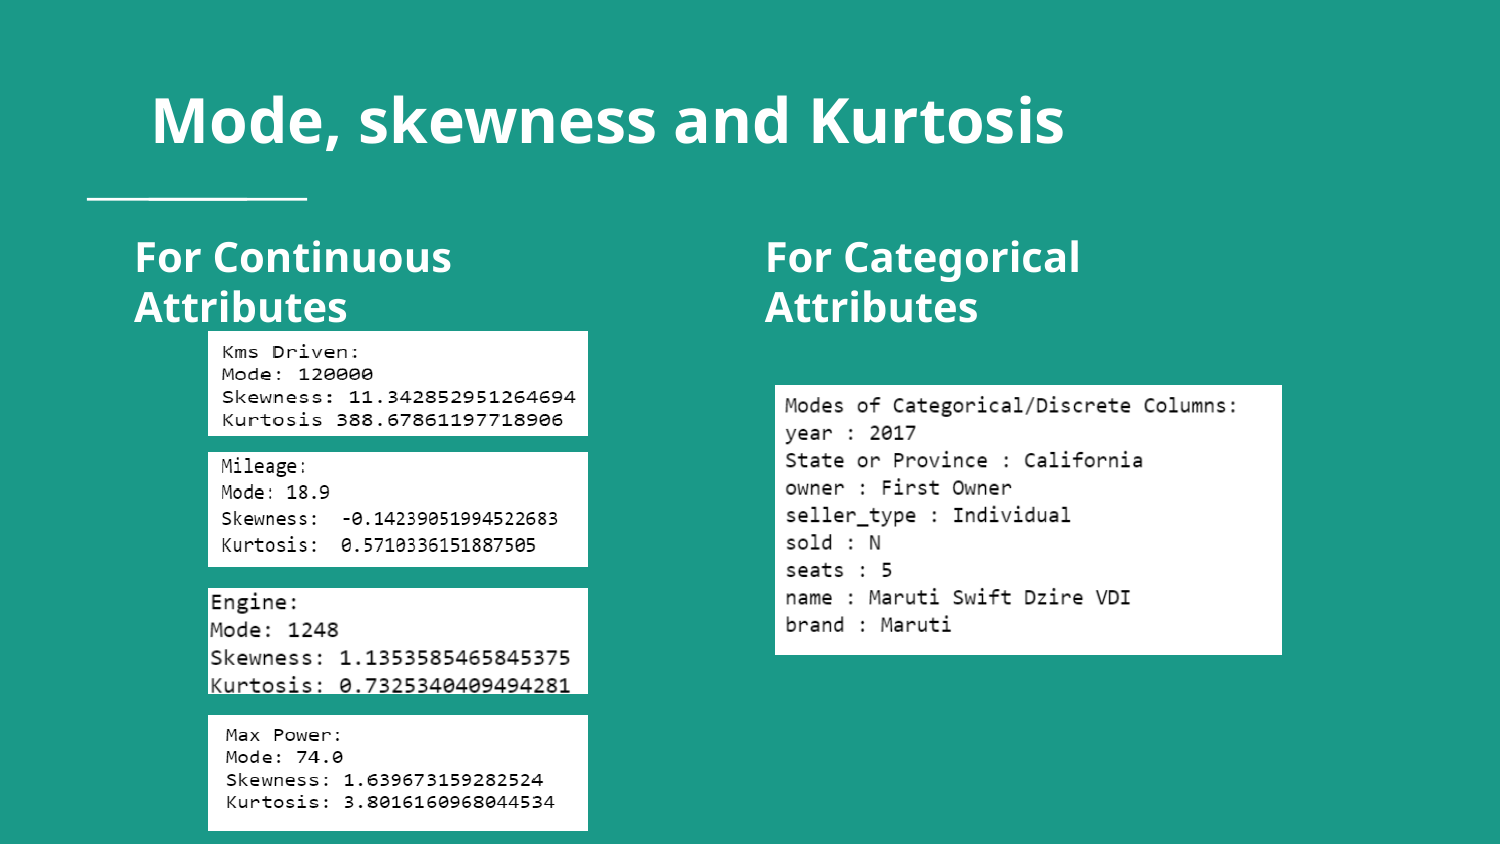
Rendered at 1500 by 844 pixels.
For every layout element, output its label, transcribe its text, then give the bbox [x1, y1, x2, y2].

picture [207, 587, 589, 696]
text_box For Continuous Attributes [119, 223, 677, 339]
picture [207, 329, 589, 437]
picture [207, 450, 589, 568]
picture [774, 384, 1284, 656]
picture [207, 714, 589, 832]
title Mode, skewness and Kurtosis [119, 66, 1381, 183]
text_box For Categorical Attributes [749, 223, 1308, 339]
